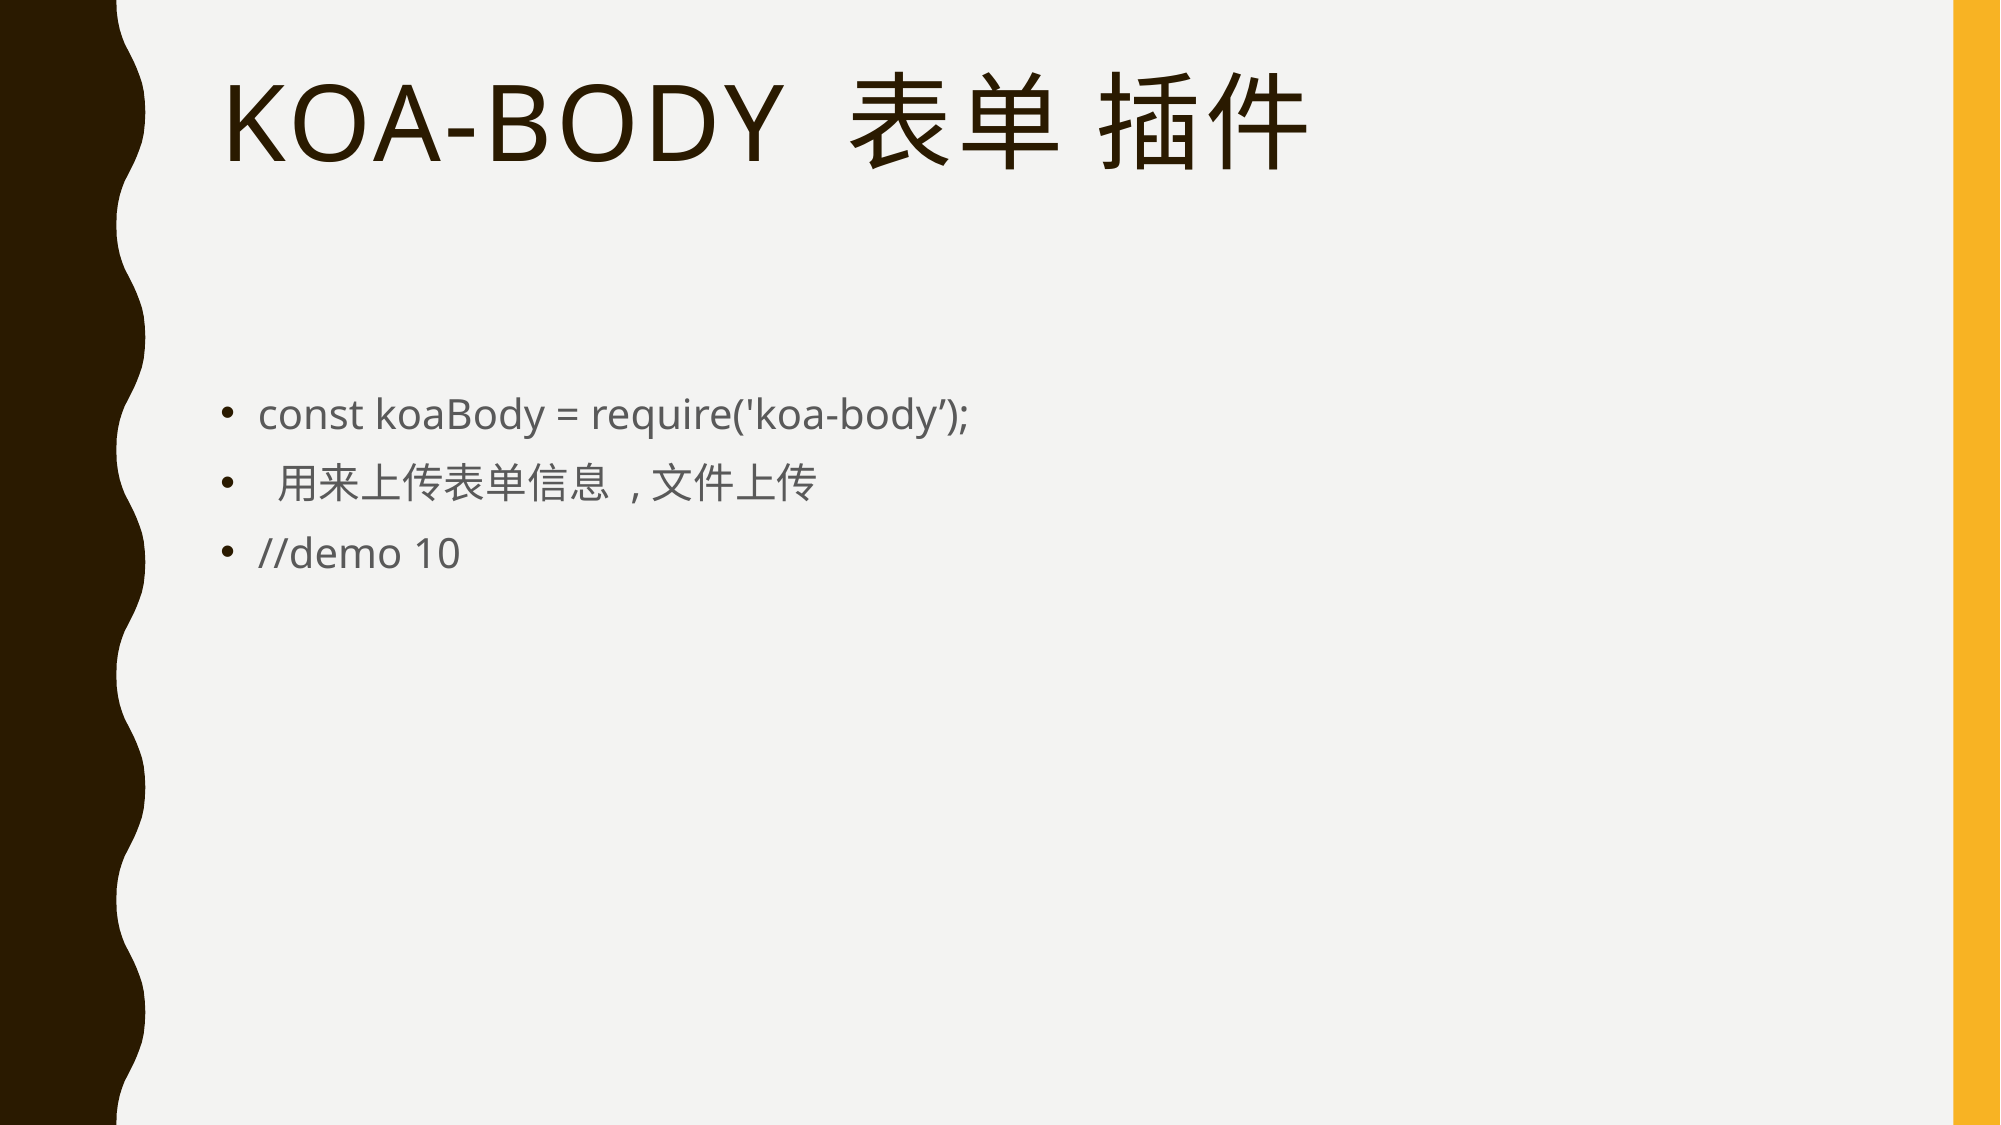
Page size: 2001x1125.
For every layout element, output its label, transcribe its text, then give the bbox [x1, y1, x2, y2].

list const koaBody = require('koa-body’); 用来上传表单信息 ,文件上传 //demo 10 [205, 375, 1875, 965]
title koa-body 表单 插件 [205, 62, 1875, 308]
